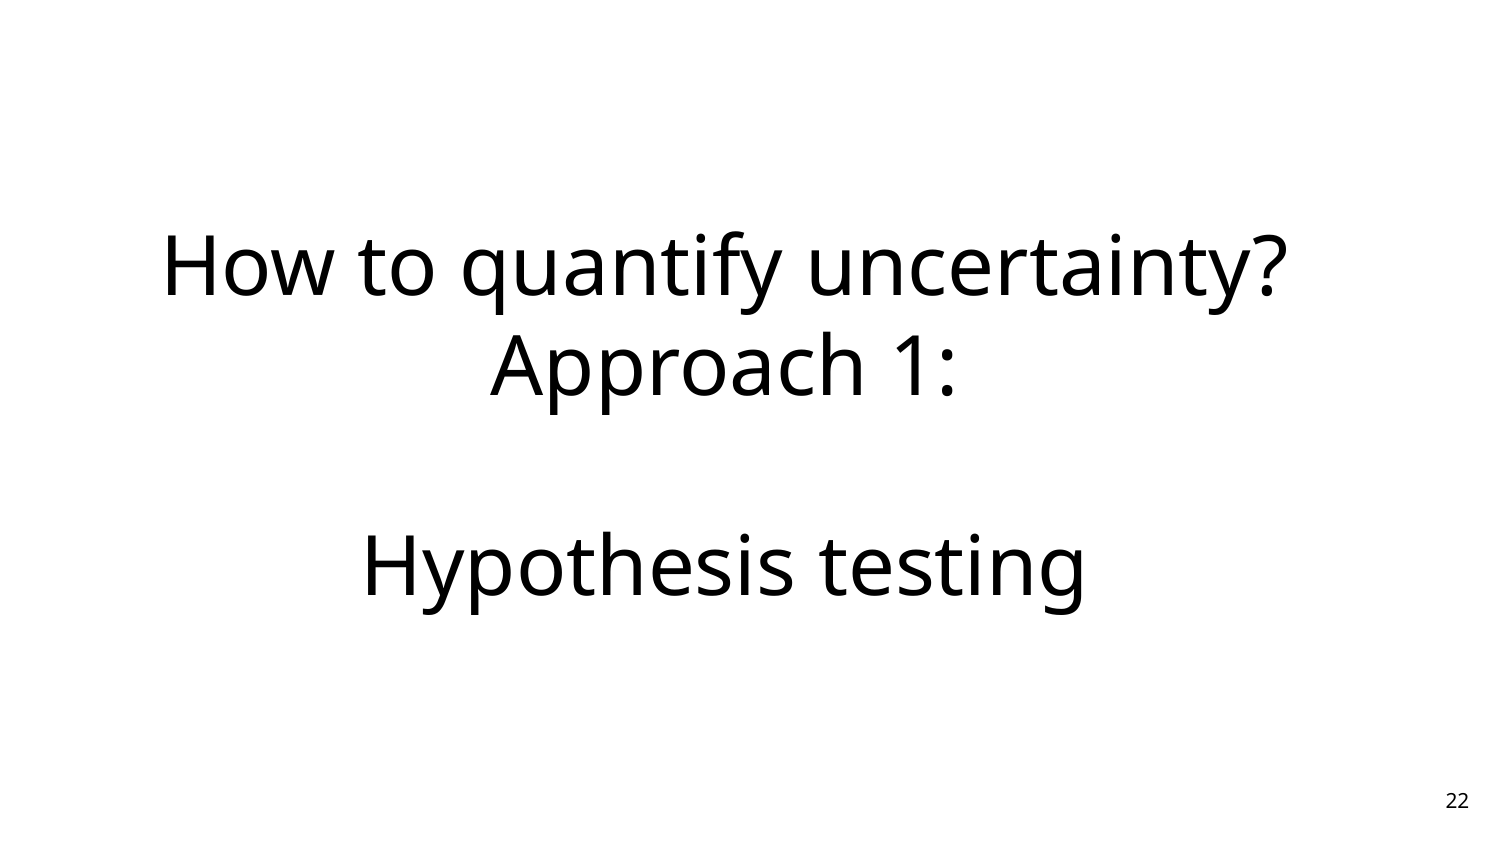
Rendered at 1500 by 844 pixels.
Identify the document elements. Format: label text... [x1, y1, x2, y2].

slide_number ‹#› [1394, 769, 1484, 834]
text_box How to quantify uncertainty? Approach 1: Hypothesis testing [138, 197, 1312, 410]
